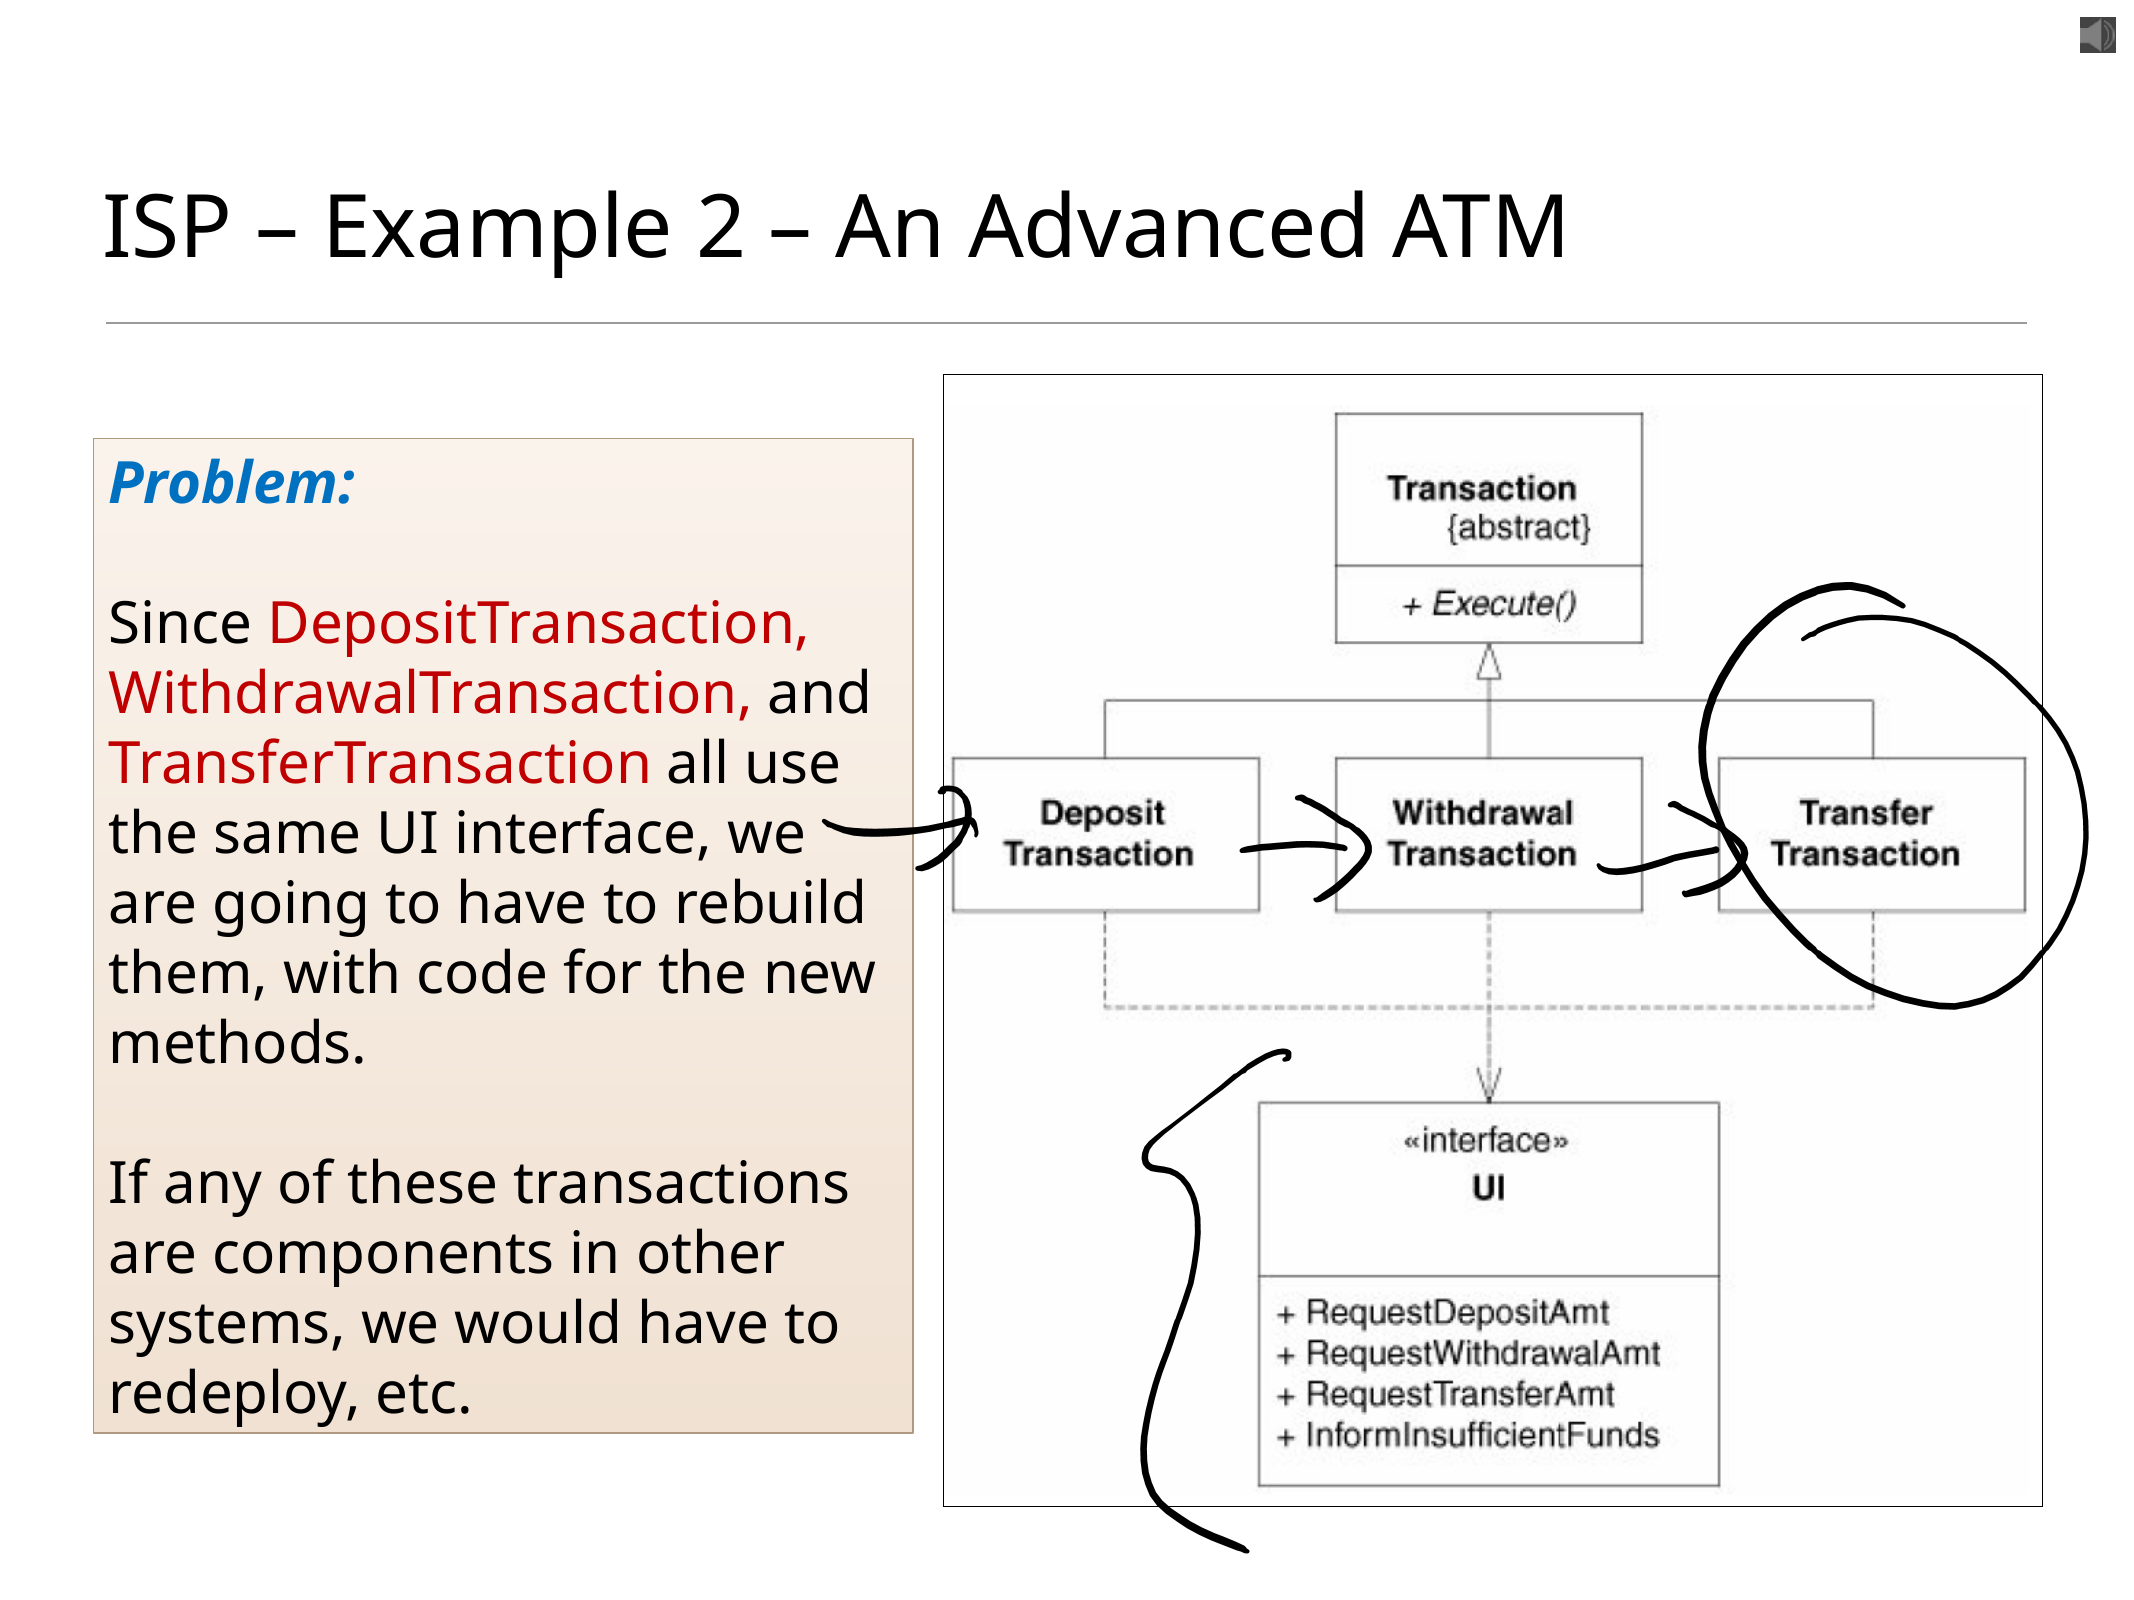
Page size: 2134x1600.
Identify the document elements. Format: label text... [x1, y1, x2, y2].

text_box Problem: Since DepositTransaction, WithdrawalTransaction, and TransferTransaction all use the same UI interface, we are going to have to rebuild them, with code for the new methods. If any of these transactions are components in other systems, we would have to redeploy, etc. [93, 438, 914, 1434]
picture [820, 374, 2101, 1566]
title ISP – Example 2 – An Advanced ATM [93, 53, 2041, 284]
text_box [2078, 16, 2117, 55]
